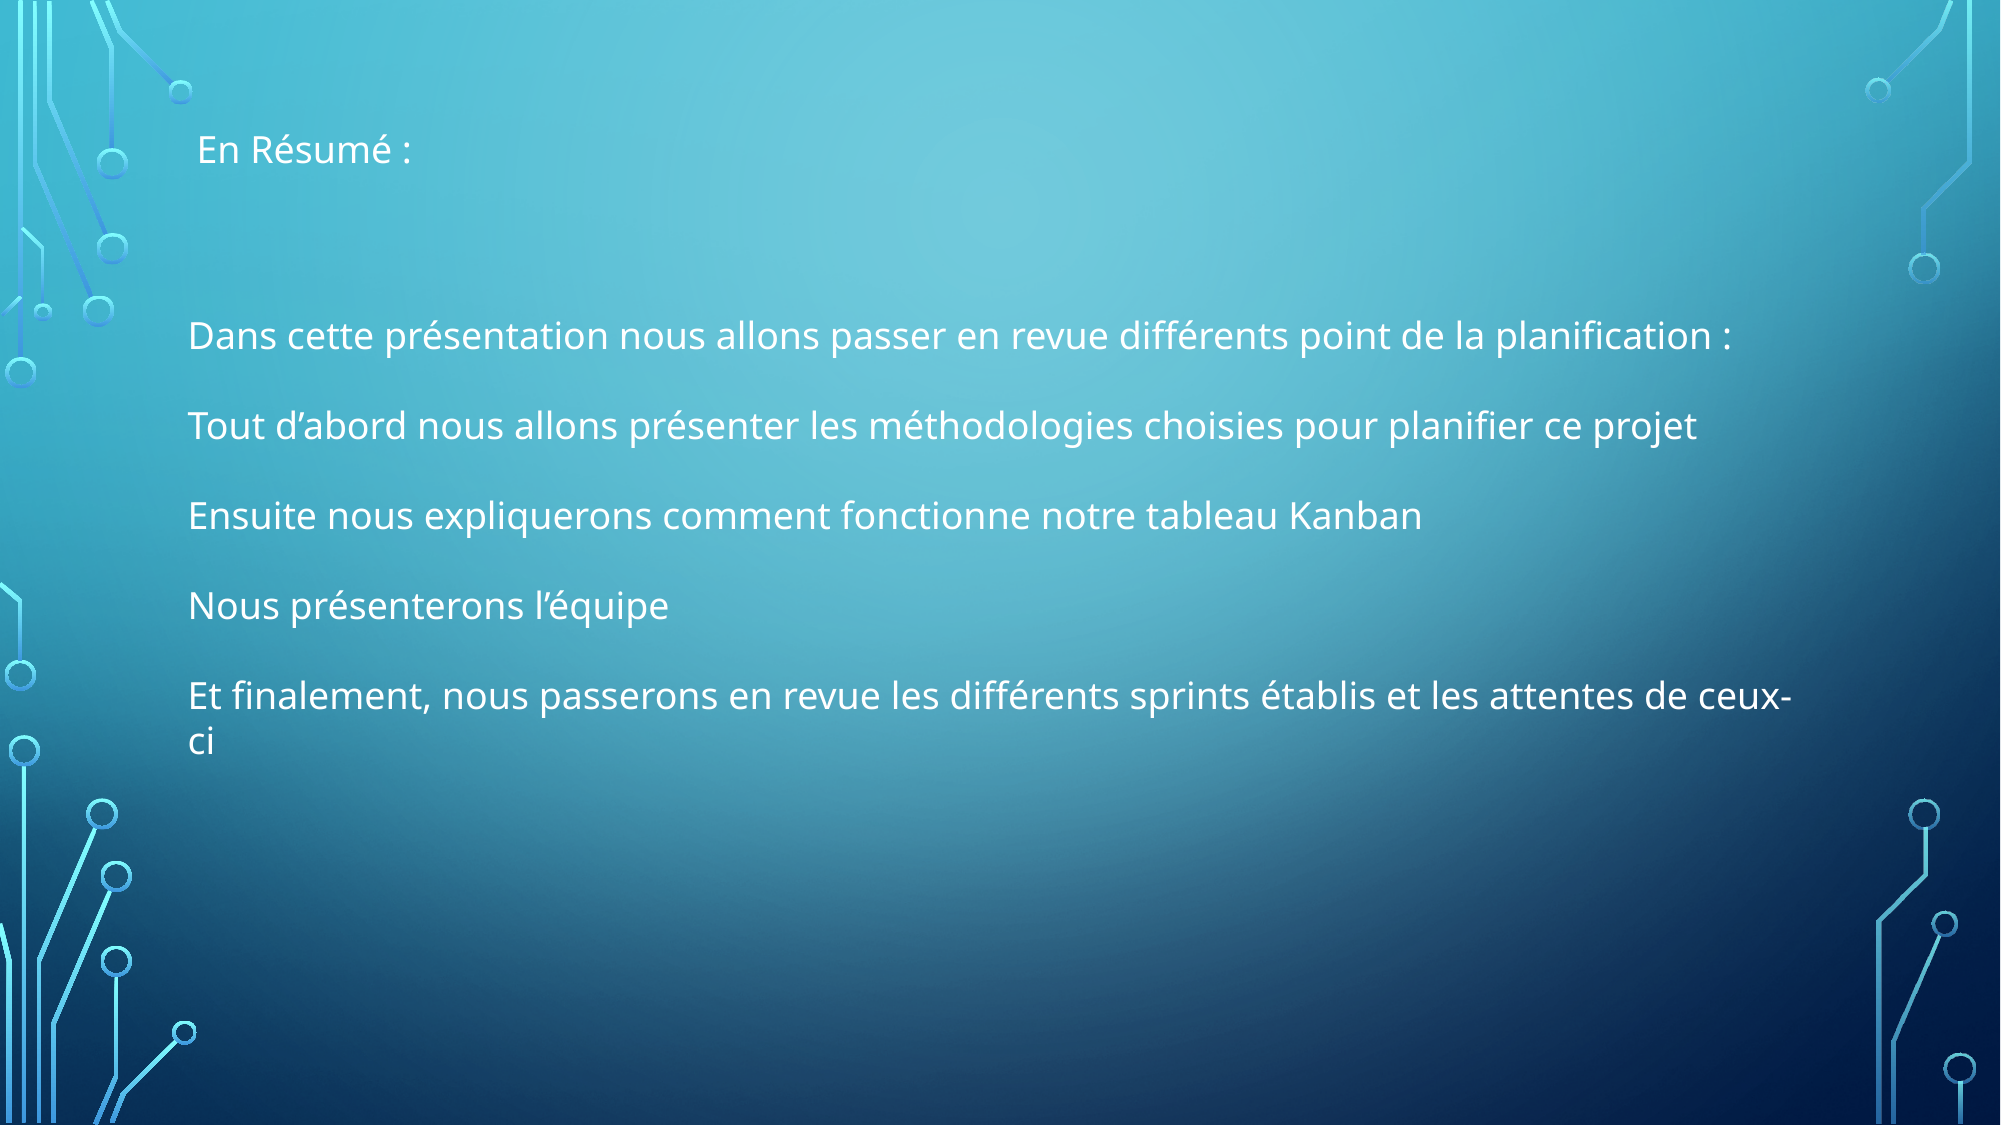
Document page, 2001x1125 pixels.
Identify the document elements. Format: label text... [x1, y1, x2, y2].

text_box Dans cette présentation nous allons passer en revue différents point de la planification : Tout d’abord nous allons présenter les méthodologies choisies pour planifier ce projet Ensuite nous expliquerons comment fonctionne notre tableau Kanban Nous présenterons l’équipe Et finalement, nous passerons en revue les différents sprints établis et les attentes de ceux-ci [172, 304, 1828, 860]
text_box En Résumé : [181, 118, 437, 179]
